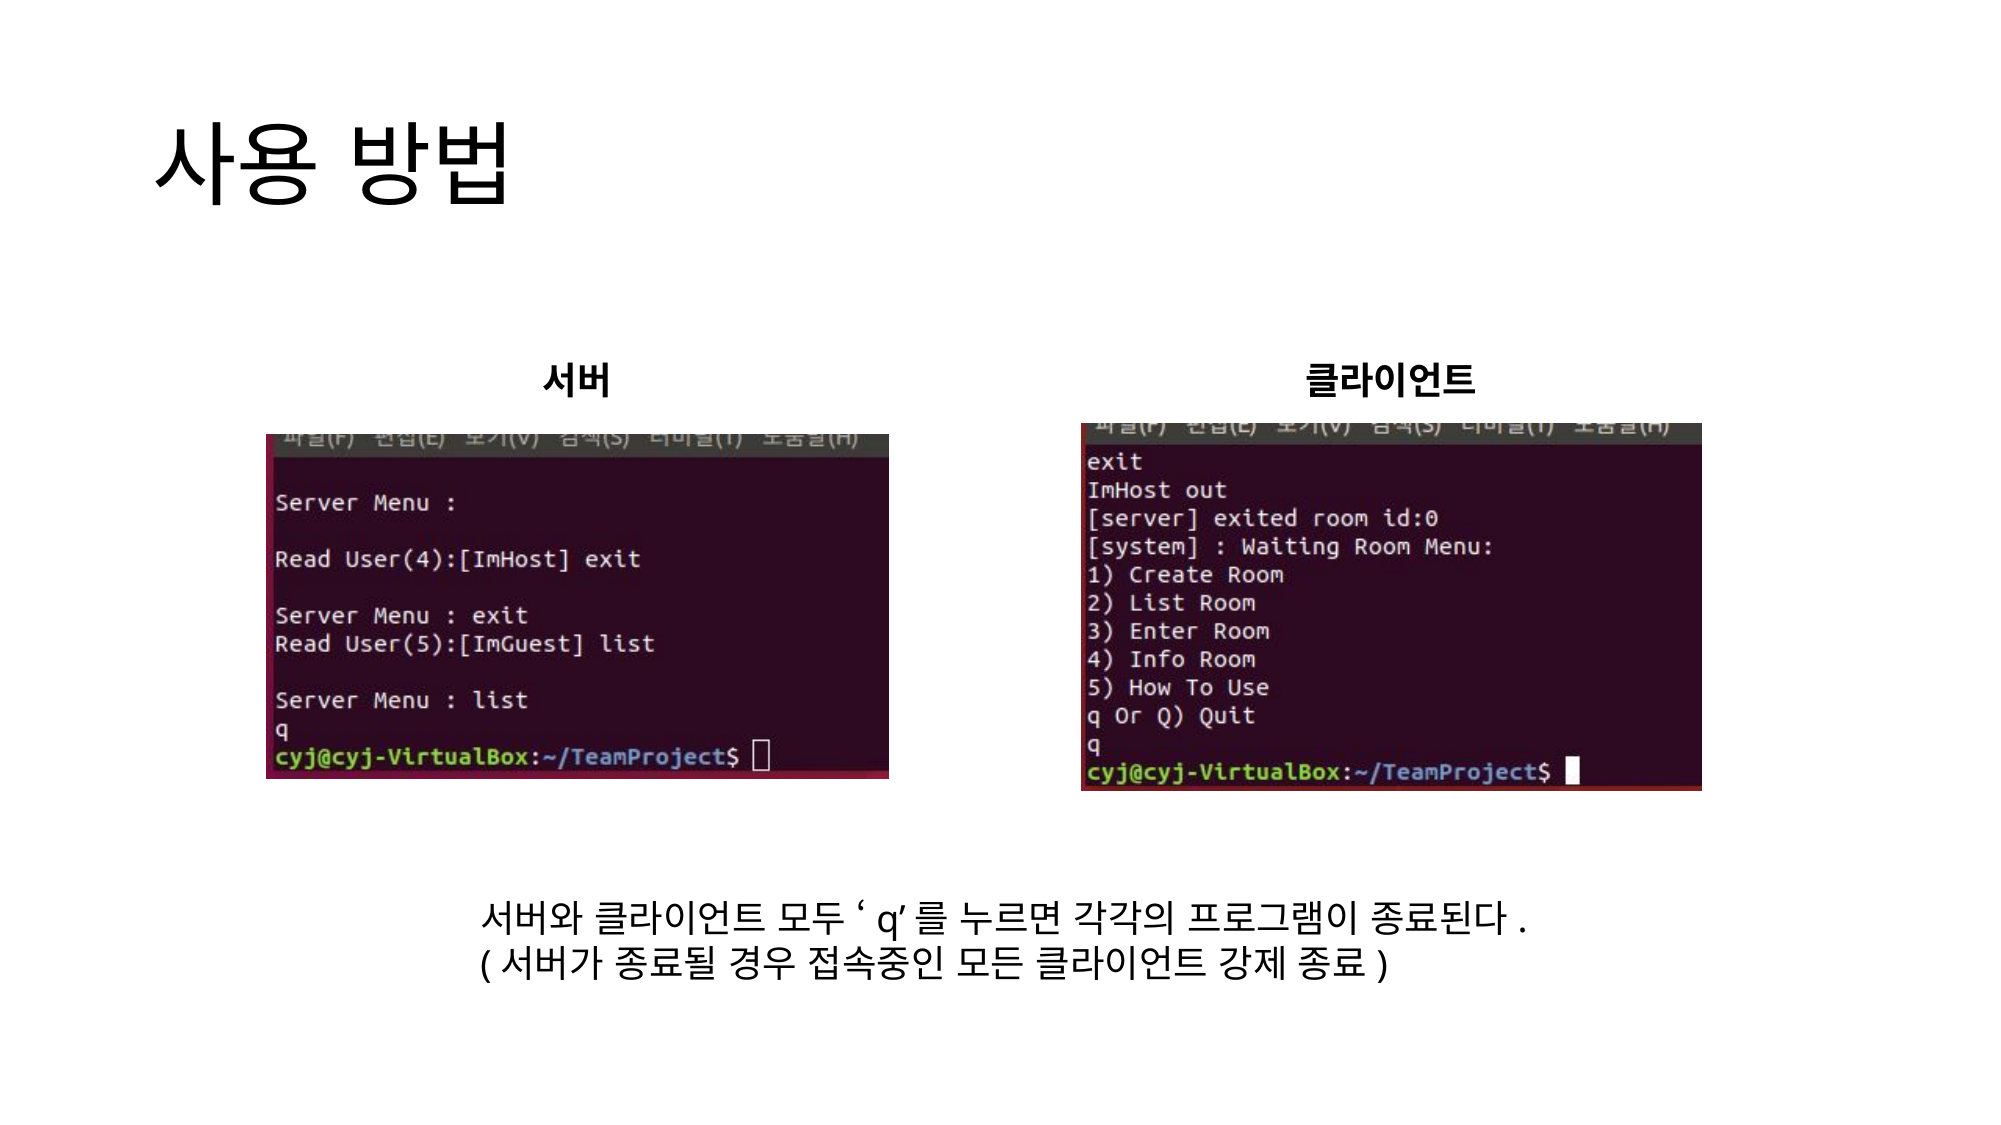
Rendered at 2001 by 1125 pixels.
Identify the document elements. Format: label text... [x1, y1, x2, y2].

picture [1081, 423, 1702, 791]
picture [266, 434, 889, 779]
text_box 서버와 클라이언트 모두 ‘q’를 누르면 각각의 프로그램이 종료된다. (서버가 종료될 경우 접속중인 모든 클라이언트 강제 종료) [465, 887, 1543, 993]
text_box 클라이언트 [1290, 349, 1493, 410]
text_box 서버 [527, 349, 627, 410]
title 사용 방법 [137, 59, 1863, 278]
